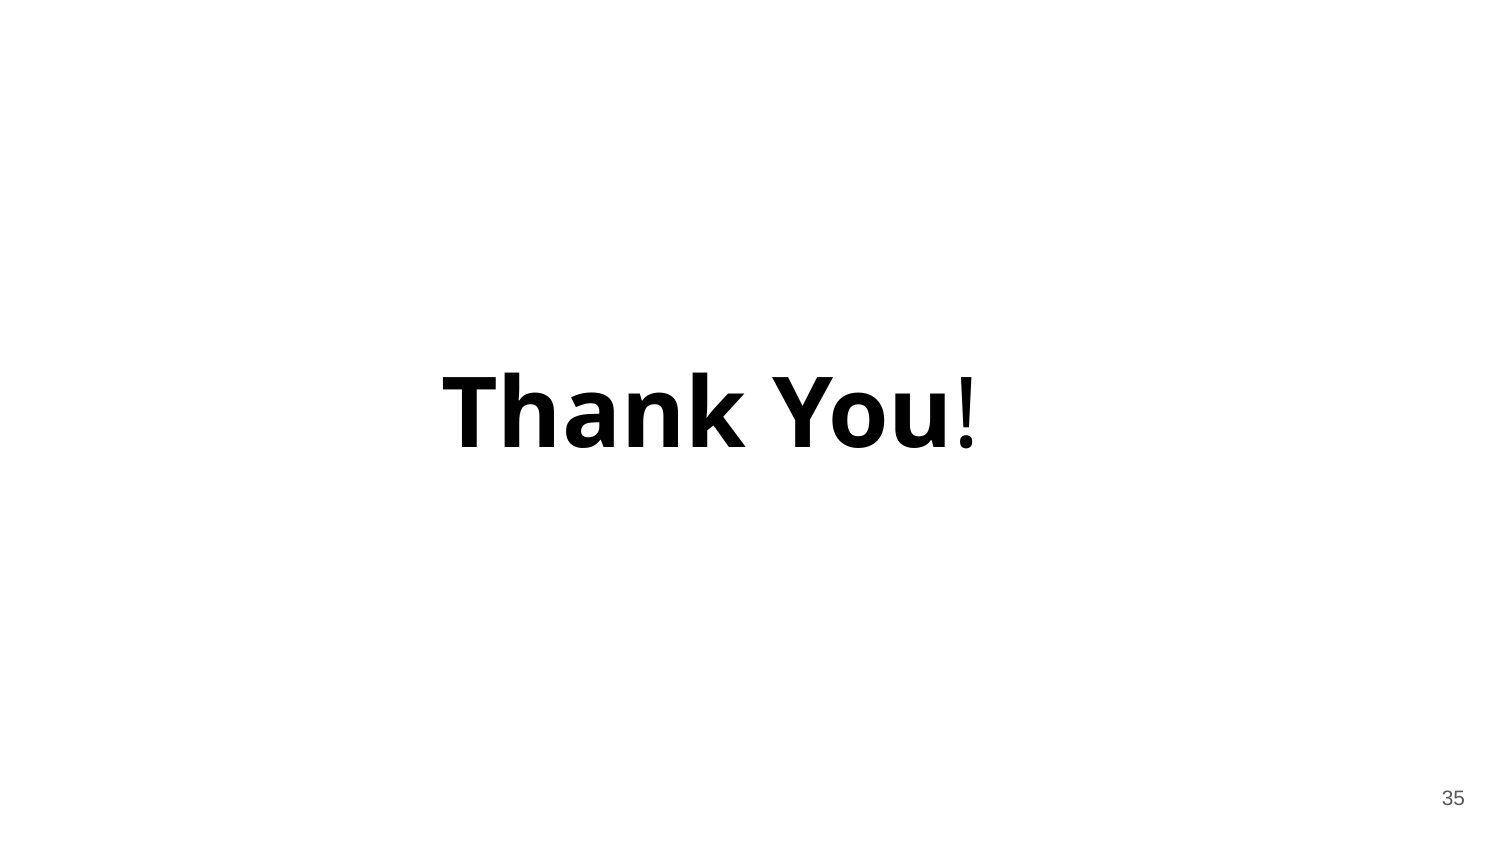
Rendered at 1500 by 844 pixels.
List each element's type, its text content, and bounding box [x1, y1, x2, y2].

list Thank You! [51, 141, 1449, 703]
slide_number 35 [1389, 764, 1480, 830]
